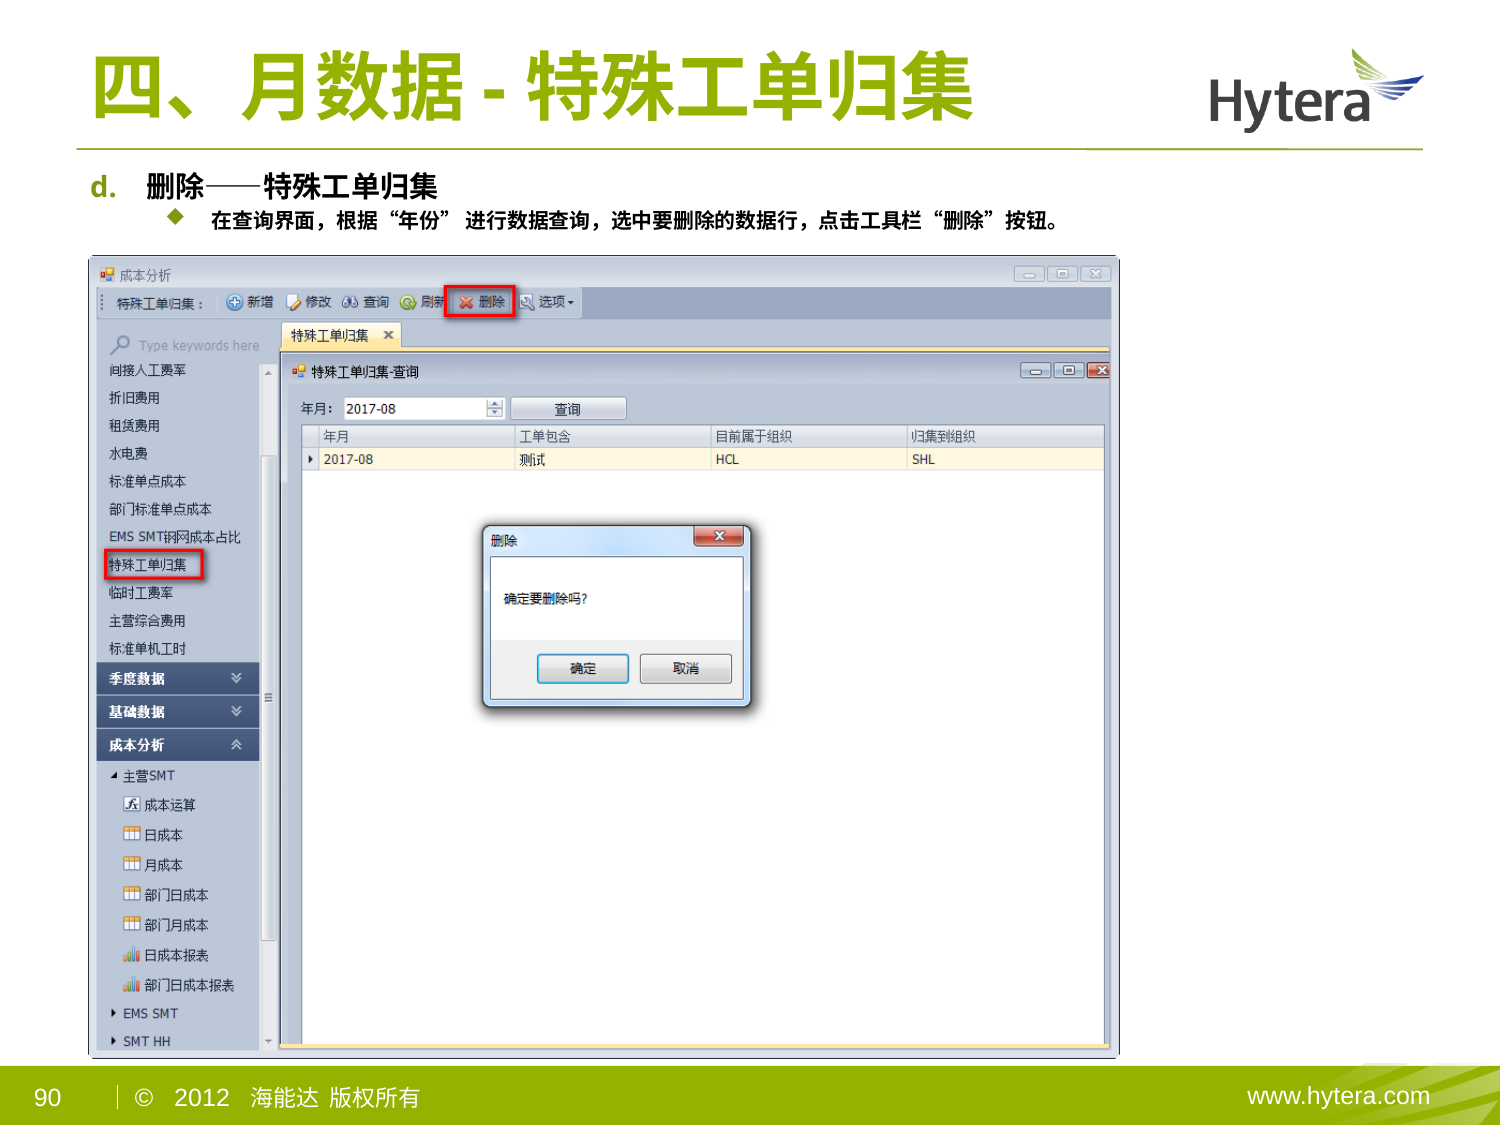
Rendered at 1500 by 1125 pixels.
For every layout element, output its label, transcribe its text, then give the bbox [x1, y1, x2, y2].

title 四、月数据-特殊工单归集 [75, 38, 1425, 131]
picture [1135, 1063, 1500, 1125]
picture [88, 255, 1121, 1059]
list 删除——特殊工单归集 在查询界面，根据“年份” 进行数据查询，选中要删除的数据行，点击工具栏“删除”按钮。 [75, 160, 1425, 1059]
